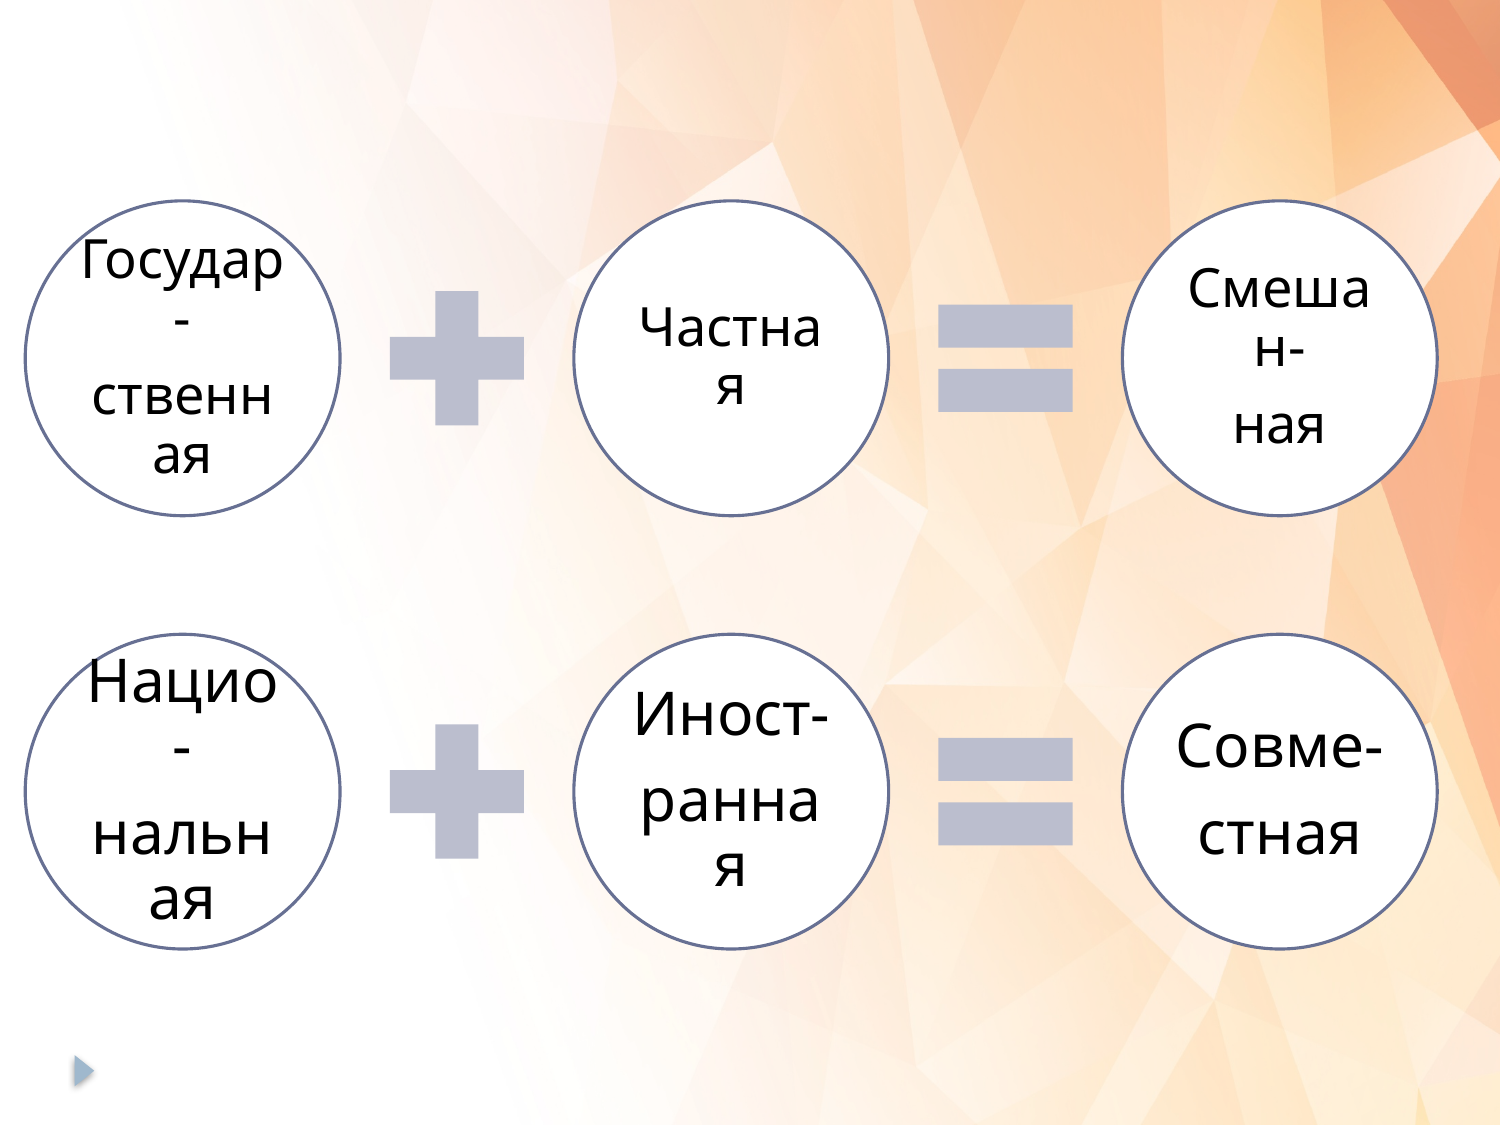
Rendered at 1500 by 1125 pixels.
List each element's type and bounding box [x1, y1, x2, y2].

text_box [24, 458, 1438, 1125]
text_box [24, 24, 1438, 458]
